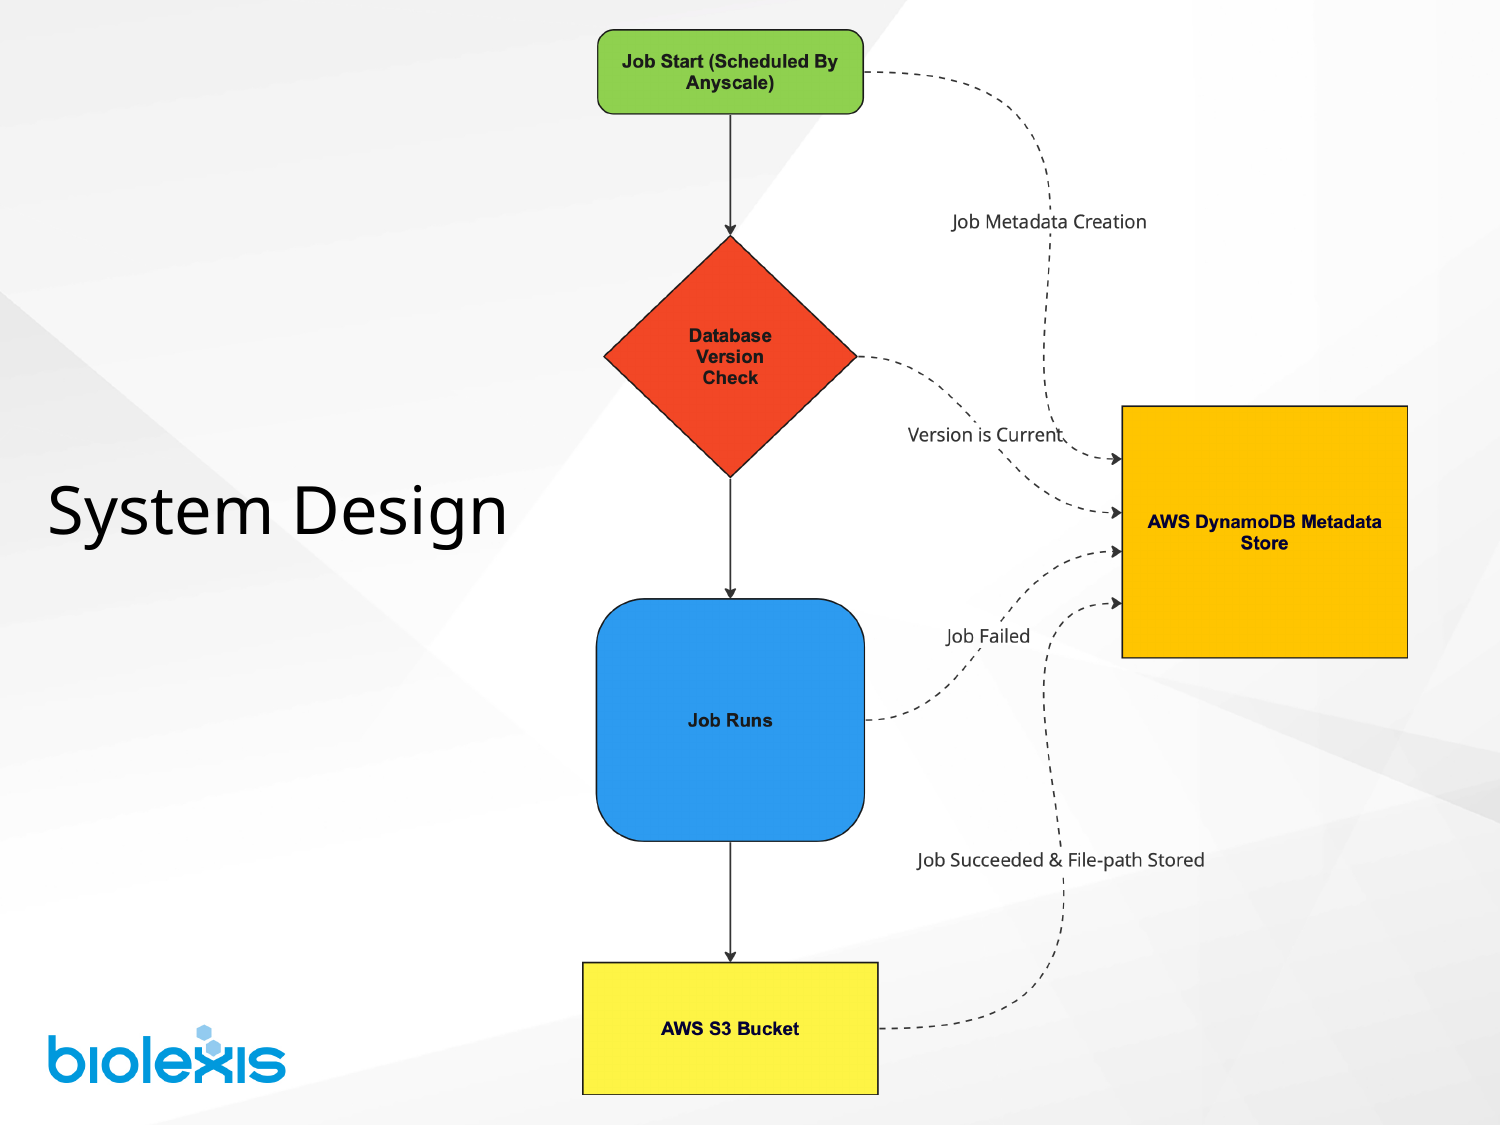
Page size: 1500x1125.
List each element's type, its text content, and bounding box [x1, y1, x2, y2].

title System Design [32, 439, 572, 588]
picture [0, 0, 1500, 1125]
